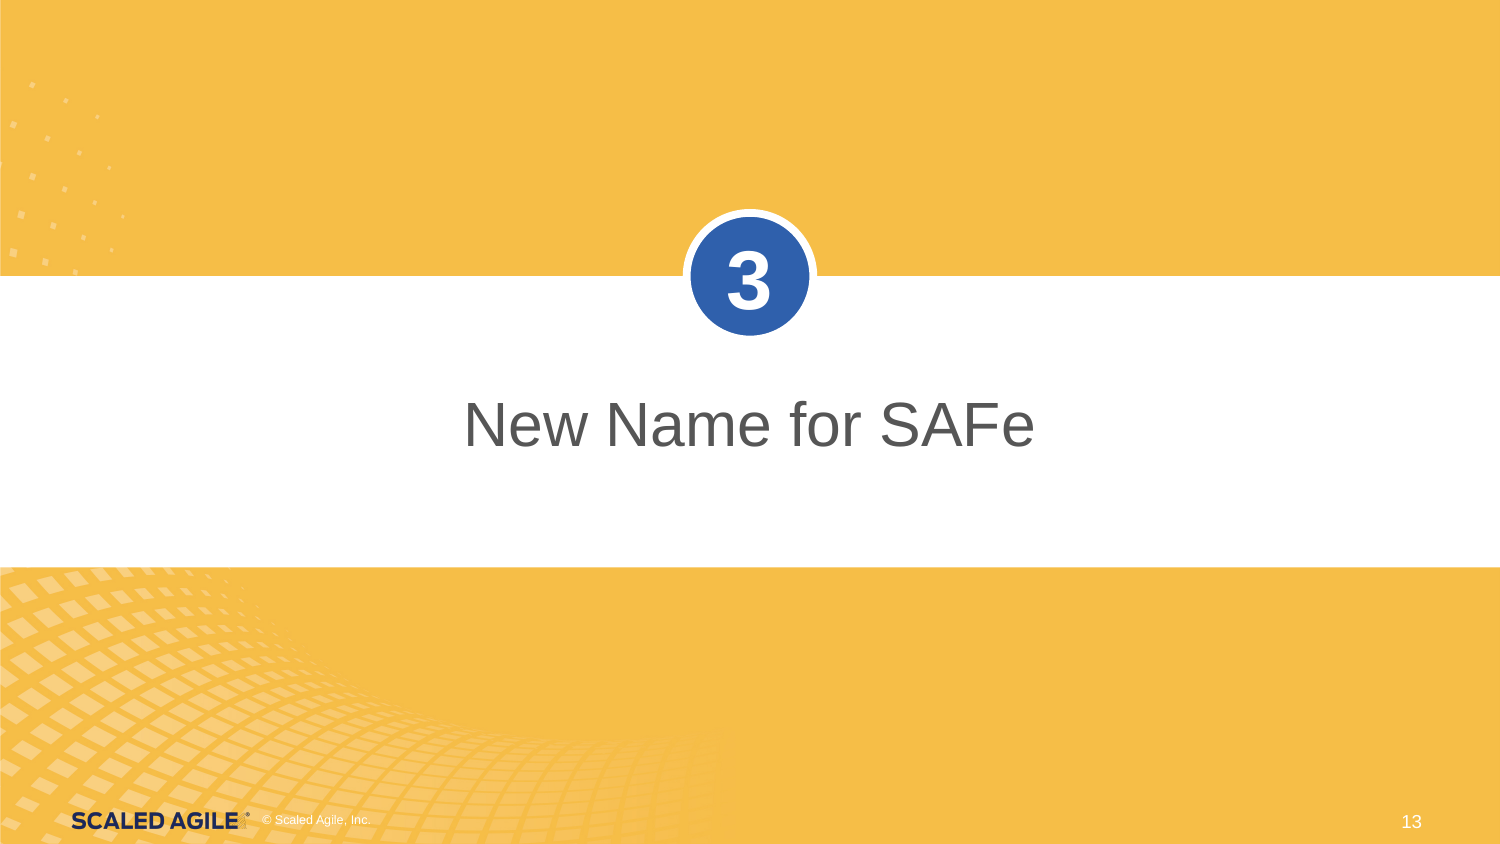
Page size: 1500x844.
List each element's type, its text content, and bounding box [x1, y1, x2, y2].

picture [0, 568, 1500, 844]
title New Name for SAFe [0, 275, 1500, 568]
picture [0, 0, 1500, 275]
text_box 3 [686, 212, 814, 340]
